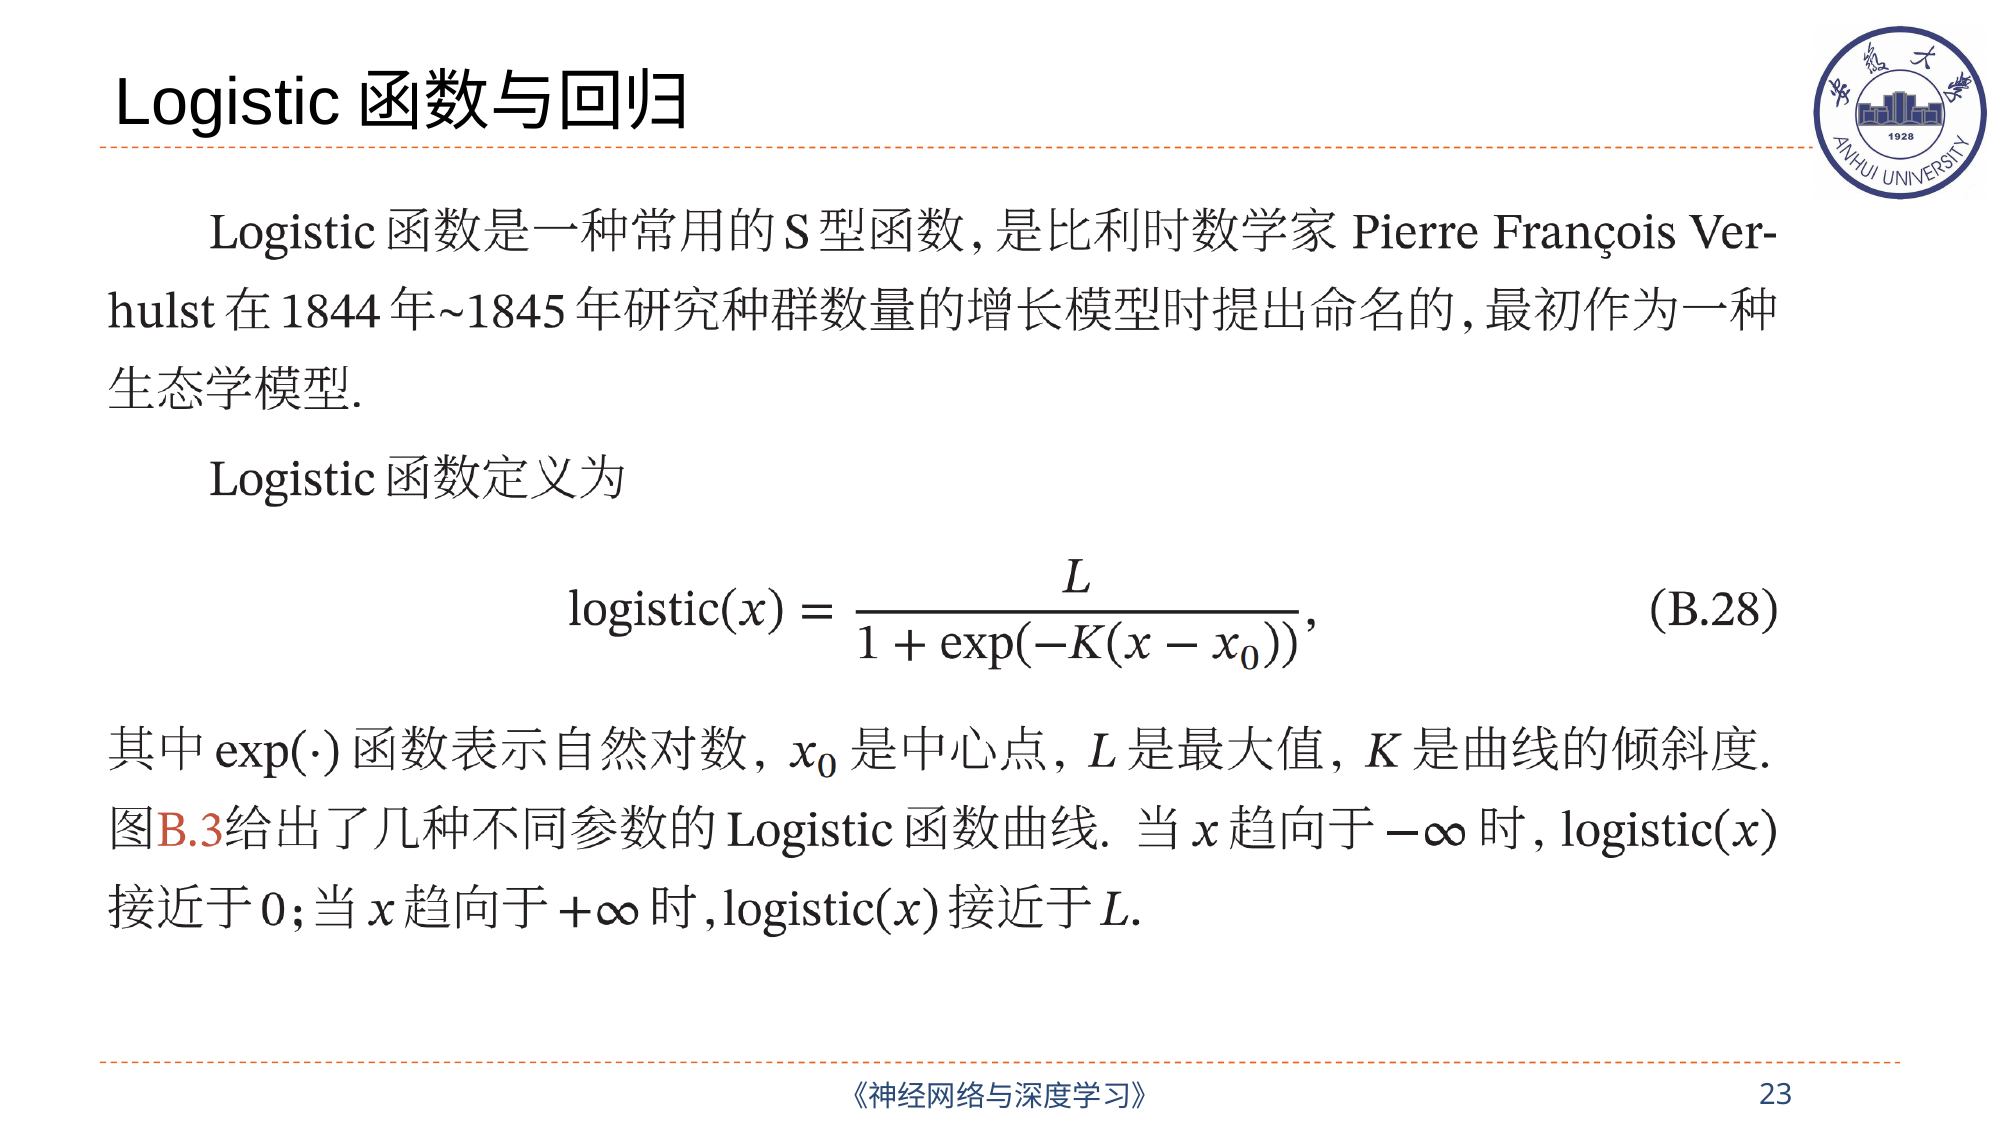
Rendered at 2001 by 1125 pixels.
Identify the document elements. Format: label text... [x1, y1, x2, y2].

picture [62, 24, 1988, 963]
title Logistic函数与回归 [99, 24, 1812, 146]
